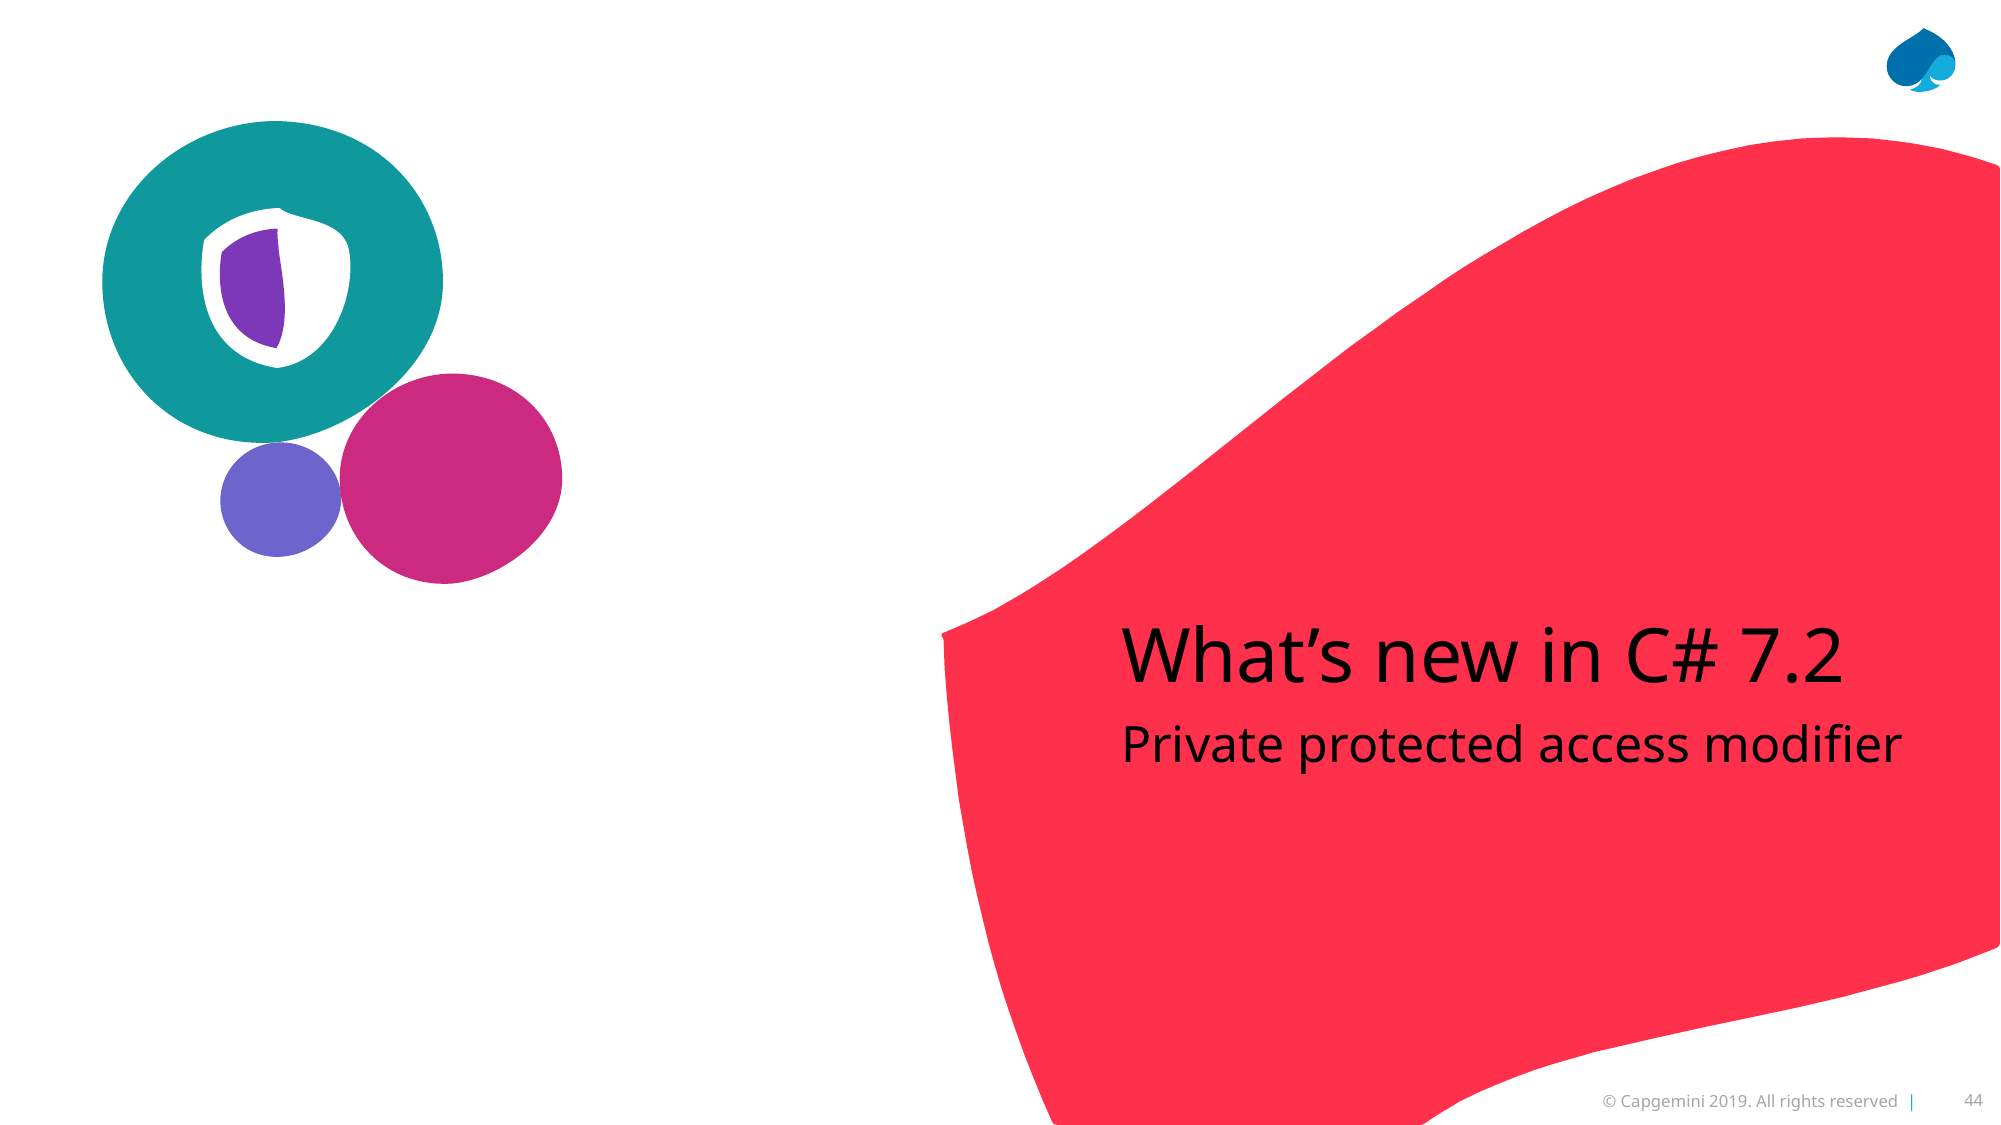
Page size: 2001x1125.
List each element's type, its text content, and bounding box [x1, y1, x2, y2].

text_box [101, 120, 445, 444]
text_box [179, 206, 358, 369]
text_box [338, 372, 564, 585]
list What’s new in C# 7.2 Private protected access modifier [1106, 436, 1969, 956]
text_box [220, 442, 341, 557]
